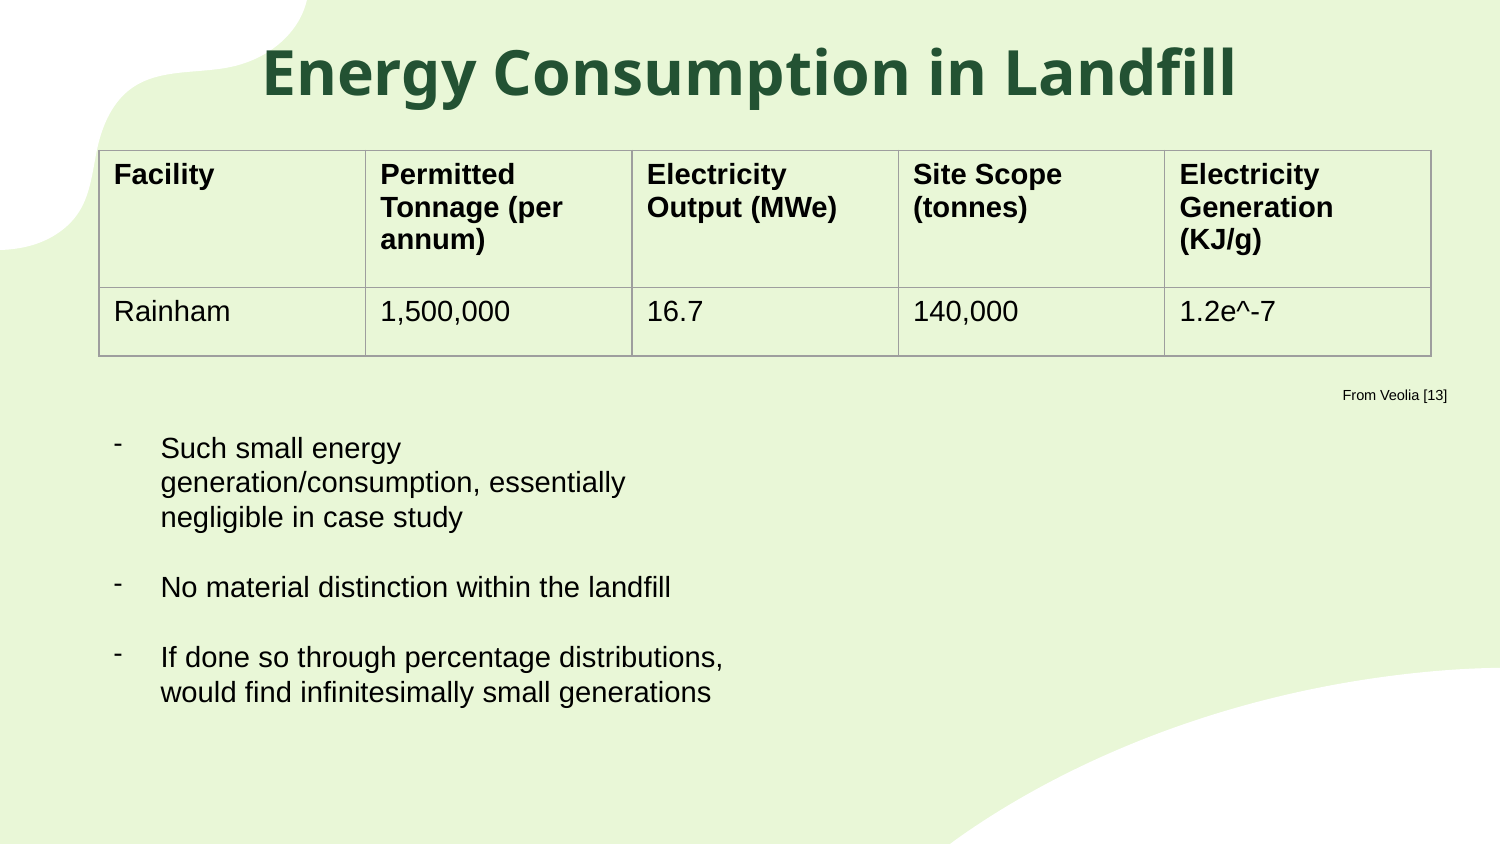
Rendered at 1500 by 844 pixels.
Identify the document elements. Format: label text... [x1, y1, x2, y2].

table_cell Rainham [100, 288, 365, 355]
table_cell 16.7 [633, 288, 898, 355]
table_header Permitted Tonnage (per annum) [366, 151, 631, 287]
table_header Facility [100, 151, 365, 287]
text_box Such small energy generation/consumption, essentially negligible in case study No material distinction within the landfill If done so through percentage distributions, would find infinitesimally small generations [98, 421, 745, 751]
text_box From Veolia [13] [1327, 378, 1500, 411]
table_header Electricity Generation (KJ/g) [1165, 151, 1430, 287]
table_cell 140,000 [899, 288, 1164, 355]
table_header Site Scope (tonnes) [899, 151, 1164, 287]
table_header Electricity Output (MWe) [633, 151, 898, 287]
title Energy Consumption in Landfill [116, 17, 1383, 112]
table_cell 1.2e^-7 [1165, 288, 1430, 355]
table_cell 1,500,000 [366, 288, 631, 355]
